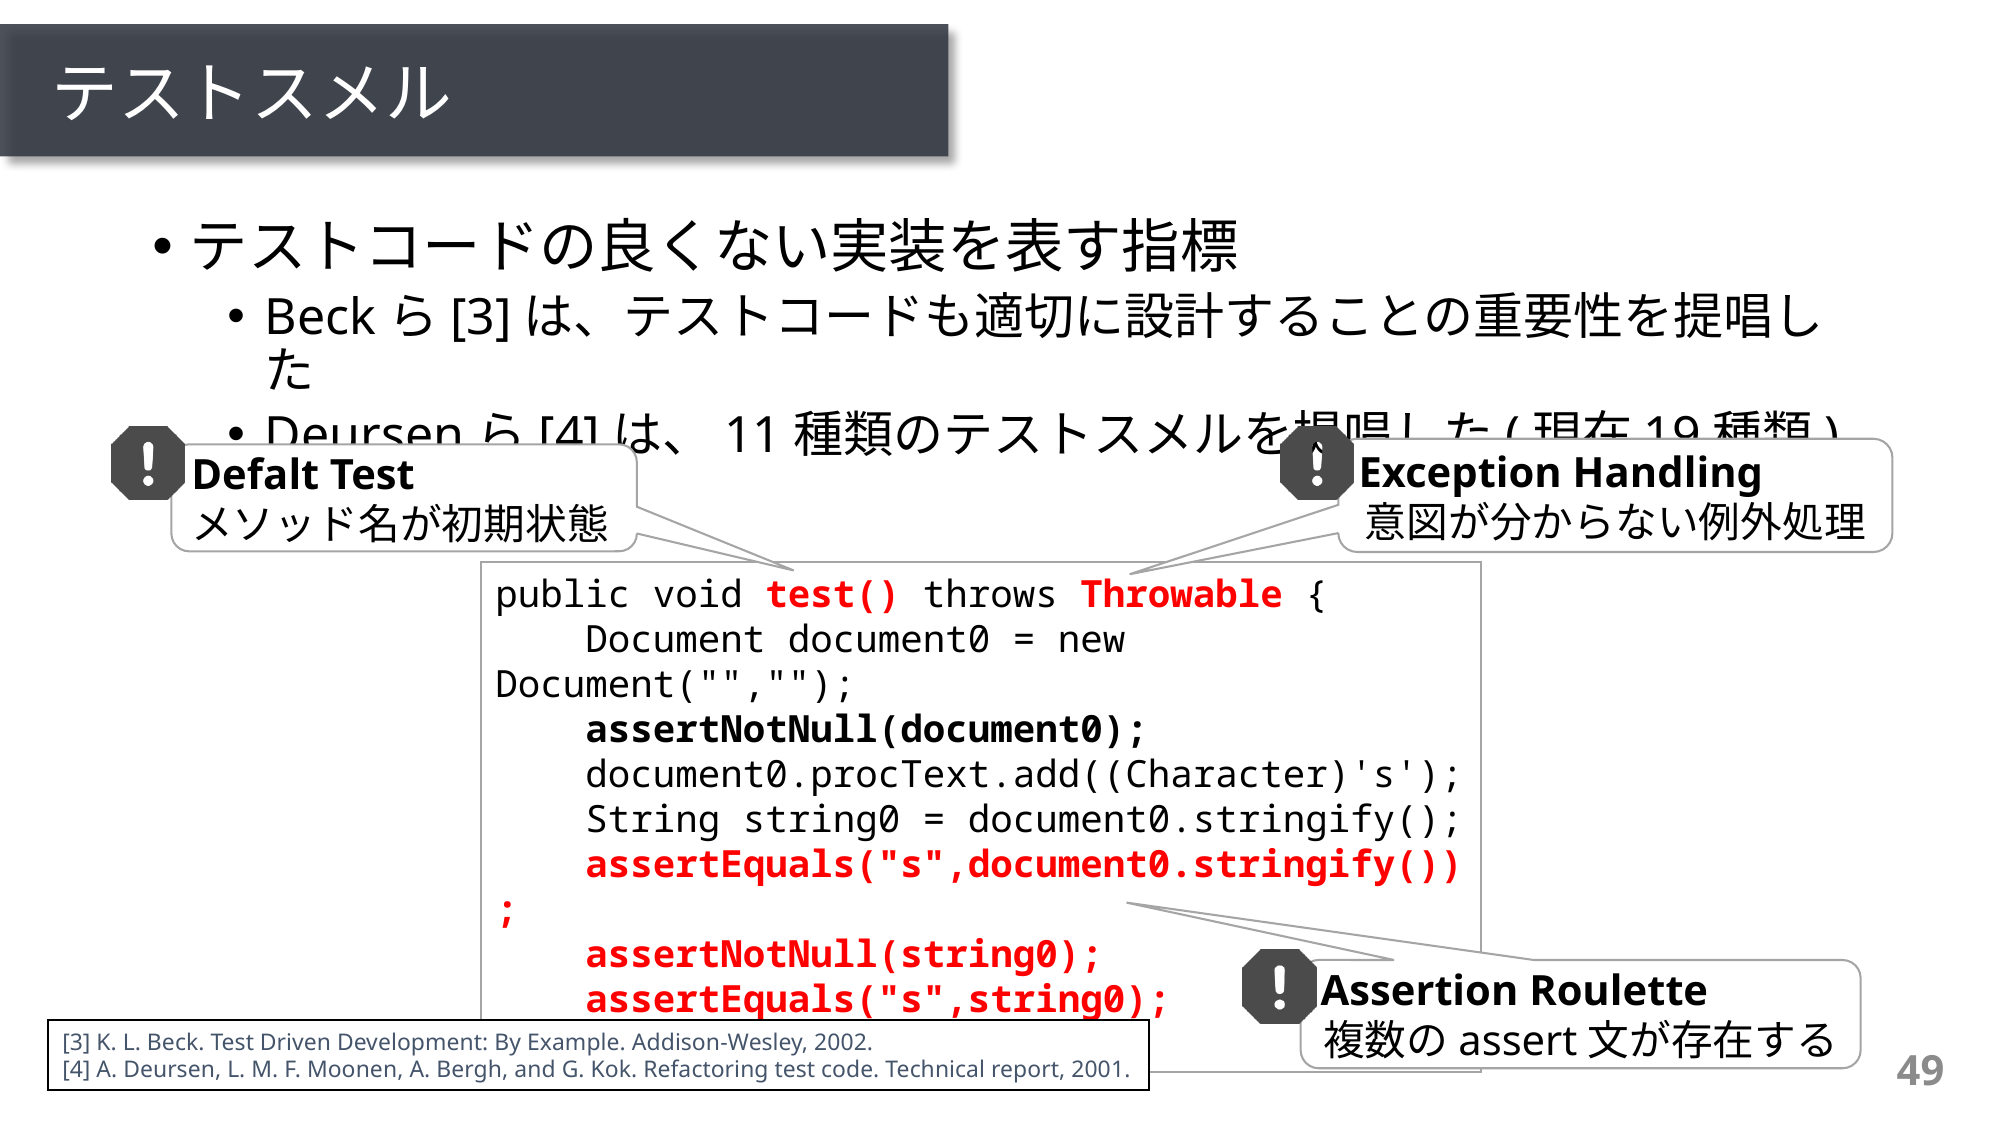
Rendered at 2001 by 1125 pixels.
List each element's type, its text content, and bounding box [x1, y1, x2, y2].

picture [1242, 949, 1317, 1024]
text_box public void test() throws Throwable { Document document0 = new Document("",""); assertNotNull(document0); document0.procText.add((Character)'s'); String string0 = document0.stringify(); assertEquals("s",document0.stringify()); assertNotNull(string0); assertEquals("s",string0); } [480, 561, 1482, 1073]
title テストスメル [36, 36, 957, 156]
text_box Exception Handling 意図が分からない例外処理 [1129, 437, 1894, 576]
list テストコードの良くない実装を表す指標 Beckら[3]は、テストコードも適切に設計することの重要性を提唱した Deursenら[4]は、11種類のテストスメルを提唱した(現在19種類) [137, 210, 1879, 427]
picture [111, 425, 185, 500]
text_box Assertion Roulette 複数のassert文が存在する [1126, 901, 1862, 1070]
text_box Defalt Test メソッド名が初期状態 [170, 443, 795, 572]
picture [1280, 426, 1354, 500]
text_box [3] K. L. Beck. Test Driven Development: By Example. Addison-Wesley, 2002. [4] A. Deursen, L. M. F. Moonen, A. Bergh, and G. Kok. Refactoring test code. Technical report, 2001. [47, 1019, 1150, 1091]
